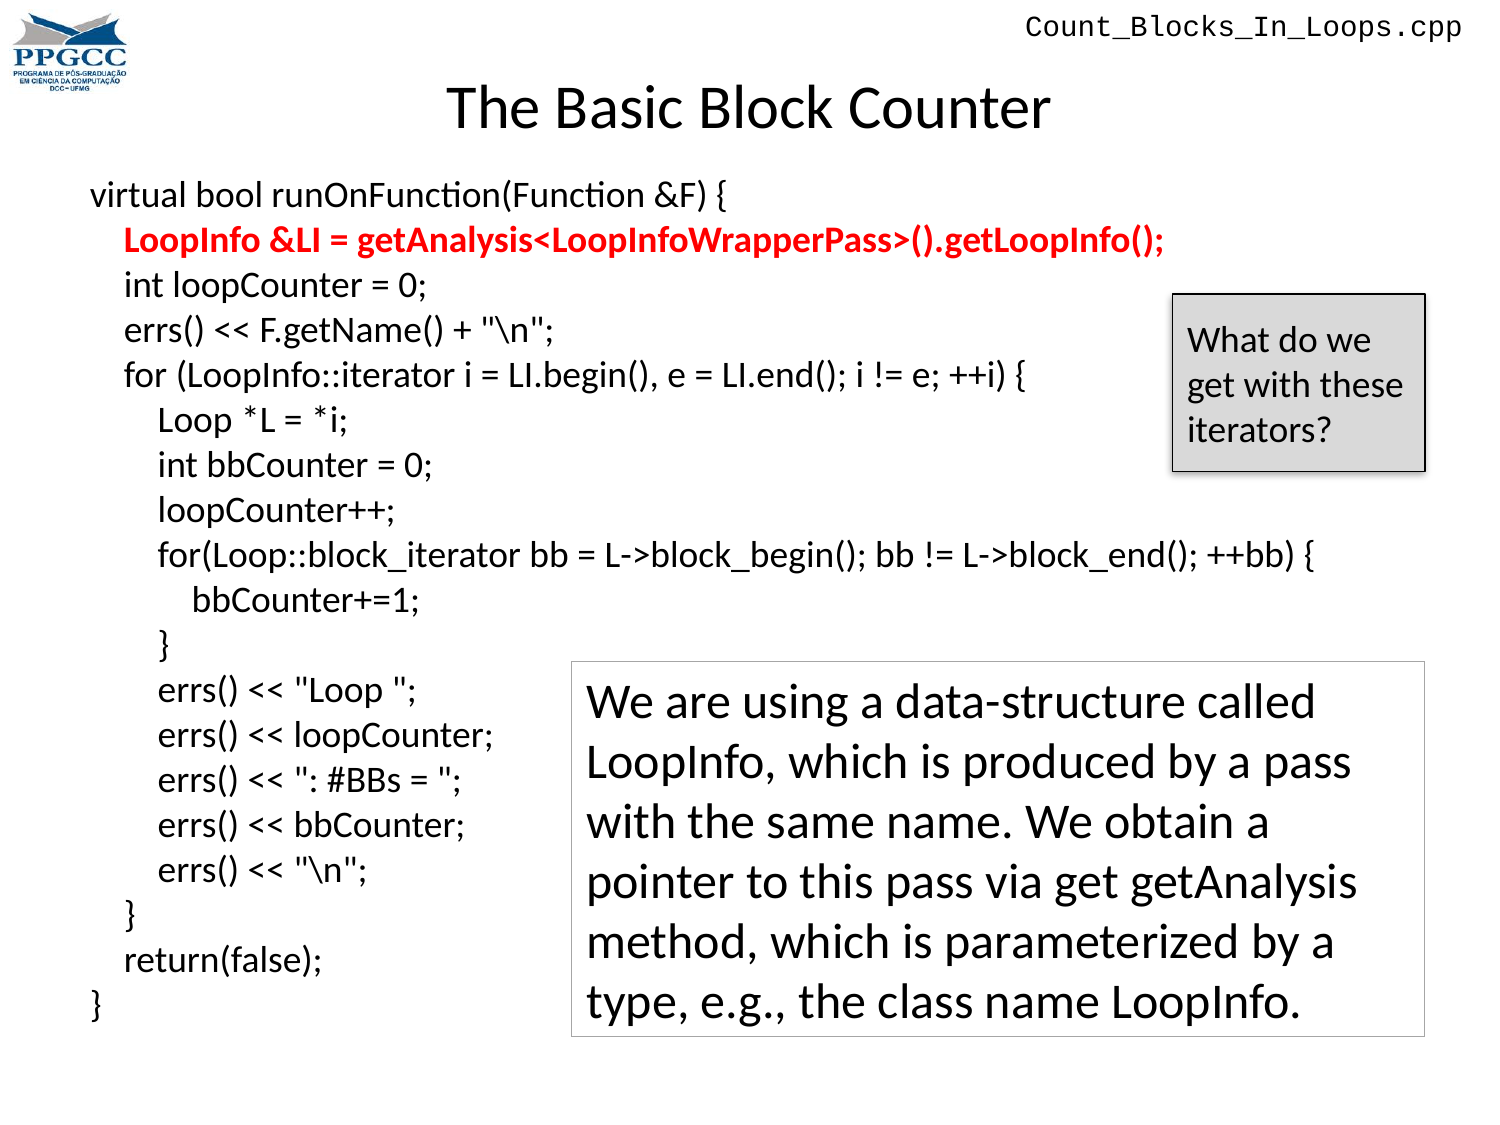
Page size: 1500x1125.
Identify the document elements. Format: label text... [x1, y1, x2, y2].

title The Basic Block Counter [75, 45, 1425, 163]
text_box Count_Blocks_In_Loops.cpp [1010, 0, 1500, 50]
picture [9, 9, 130, 94]
text_box What do we get with these iterators? [1172, 293, 1426, 472]
text_box We are using a data-structure called LoopInfo, which is produced by a pass with the same name. We obtain a pointer to this pass via get getAnalysis method, which is parameterized by a type, e.g., the class name LoopInfo. [571, 661, 1425, 1037]
text_box virtual bool runOnFunction(Function &F) { LoopInfo &LI = getAnalysis<LoopInfoWrapperPass>().getLoopInfo(); int loopCounter = 0; errs() << F.getName() + "\n"; for (LoopInfo::iterator i = LI.begin(), e = LI.end(); i != e; ++i) { Loop *L = *i; int bbCounter = 0; loopCounter++; for(Loop::block_iterator bb = L->block_begin(); bb != L->block_end(); ++bb) { bbCounter+=1; } errs() << "Loop "; errs() << loopCounter; errs() << ": #BBs = "; errs() << bbCounter; errs() << "\n"; } return(false); } [75, 162, 1355, 1033]
